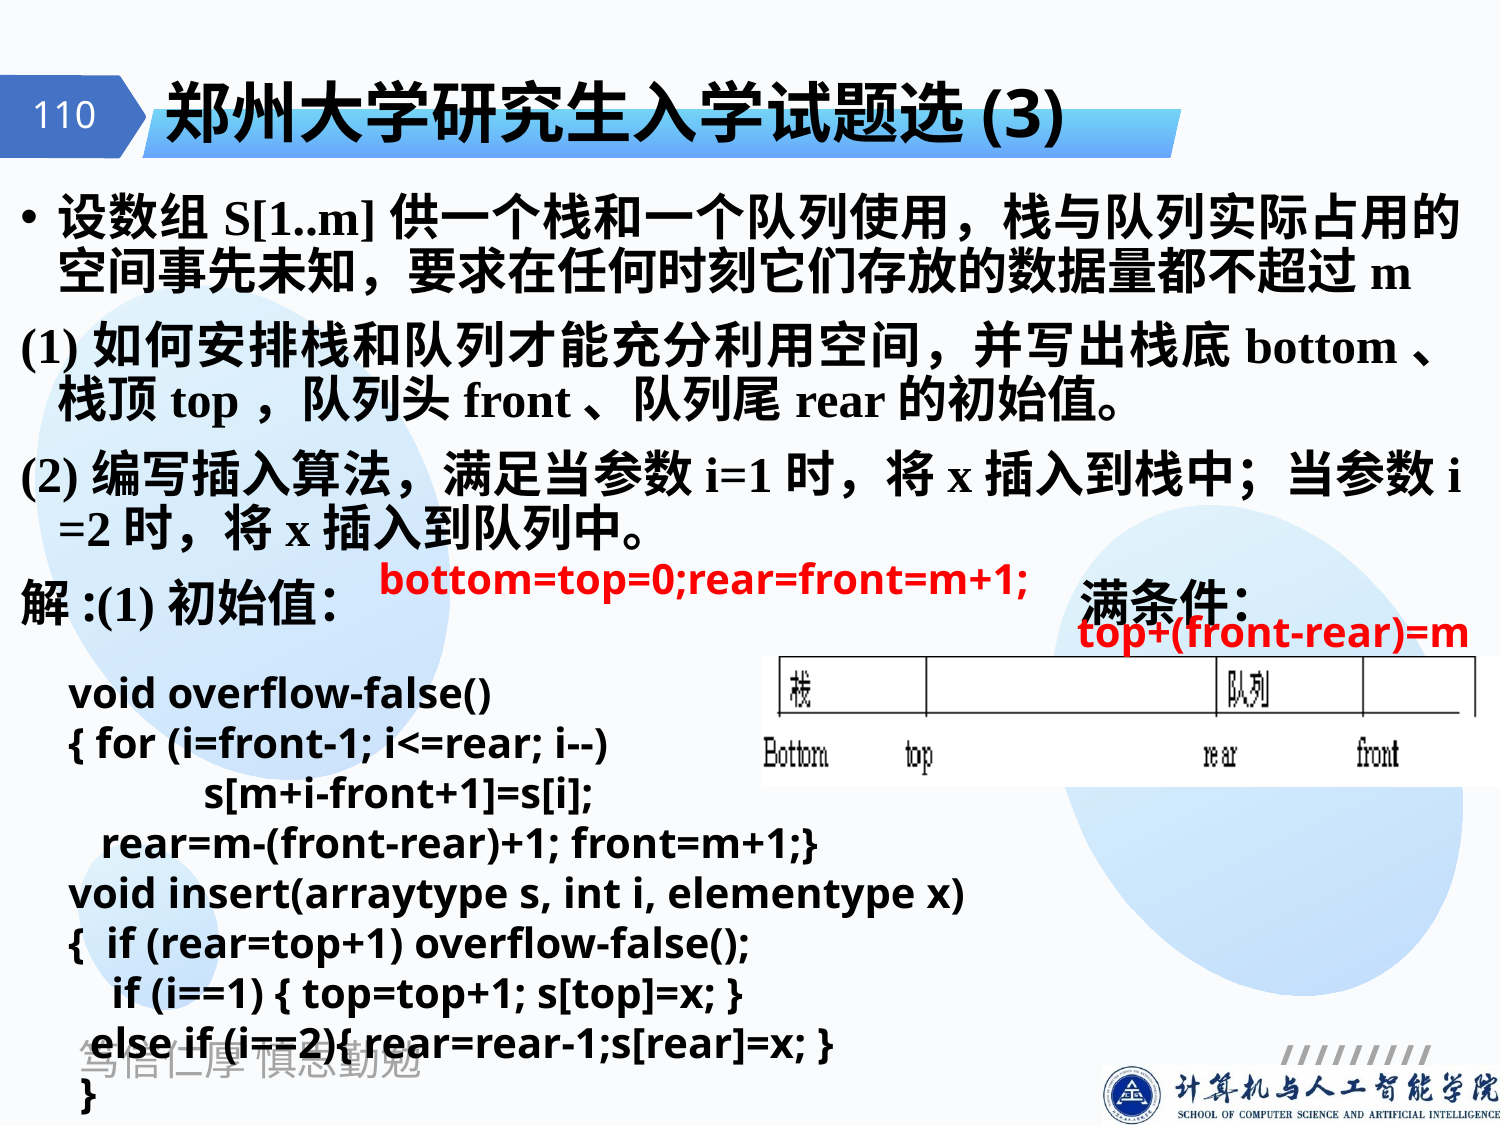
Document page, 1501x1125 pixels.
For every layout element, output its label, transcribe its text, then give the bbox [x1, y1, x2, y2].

text_box bottom=top=0;rear=front=m+1; [363, 550, 1044, 611]
text_box void overflow-false() { for (i=front-1; i<=rear; i--) s[m+i-front+1]=s[i]; rear=m-(front-rear)+1; front=m+1;} void insert(arraytype s, int i, elementype x) { if (rear=top+1) overflow-false(); if (i==1) { top=top+1; s[top]=x; } else if (i==2){ rear=rear-1;s[rear]=x; } } [53, 659, 1501, 1125]
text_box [761, 656, 1501, 787]
list 设数组S[1..m]供一个栈和一个队列使用，栈与队列实际占用的空间事先未知，要求在任何时刻它们存放的数据量都不超过m (1)如何安排栈和队列才能充分利用空间，并写出栈底bottom、栈顶top，队列头front、队列尾rear的初始值。 (2)编写插入算法，满足当参数i=1时，将x插入到栈中；当参数i =2时，将x插入到队列中。 解:(1)初始值： 满条件： [5, 184, 1477, 622]
text_box top+(front-rear)=m [1062, 597, 1486, 656]
title 郑州大学研究生入学试题选(3) [150, 49, 1501, 160]
